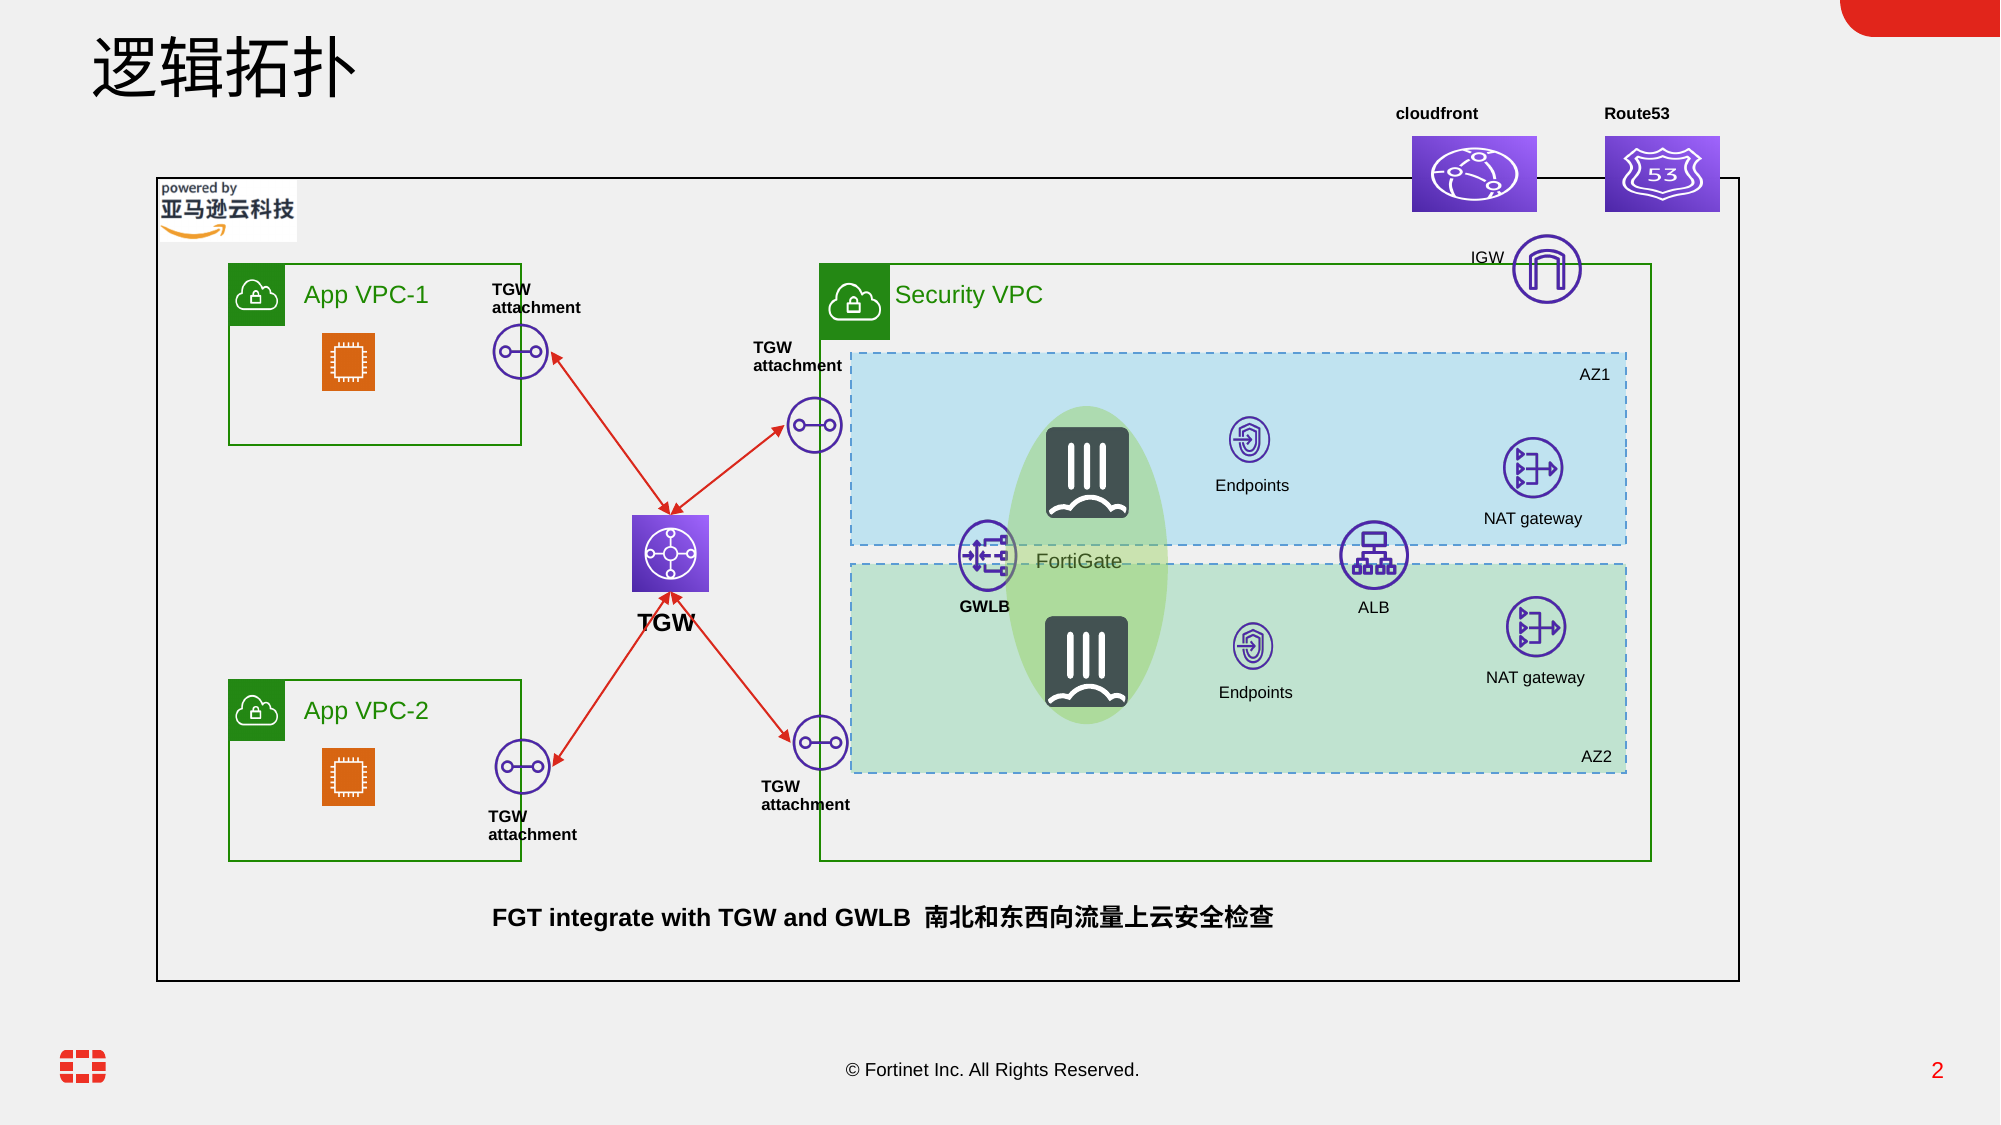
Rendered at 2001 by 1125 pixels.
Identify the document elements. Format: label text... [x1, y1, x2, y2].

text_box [670, 424, 785, 515]
picture [492, 736, 553, 797]
text_box TGW attachment [477, 273, 609, 325]
text_box AZ2 [1566, 740, 1628, 774]
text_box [1005, 405, 1168, 725]
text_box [1588, 97, 1720, 212]
picture [632, 515, 709, 591]
text_box App VPC-1 [228, 263, 522, 446]
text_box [1174, 414, 1331, 504]
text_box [670, 591, 791, 743]
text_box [944, 516, 1005, 624]
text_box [1445, 434, 1622, 536]
text_box AZ1 [1564, 358, 1626, 392]
picture [322, 748, 375, 807]
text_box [1178, 620, 1334, 710]
picture [790, 712, 851, 773]
text_box 逻辑拓扑 [76, 28, 374, 115]
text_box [1325, 517, 1422, 625]
picture [819, 263, 890, 340]
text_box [550, 351, 671, 515]
text_box FGT integrate with TGW and GWLB 南北和东西向流量上云安全检查 [477, 897, 1459, 940]
picture [490, 321, 551, 382]
picture [228, 263, 285, 326]
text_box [1447, 593, 1624, 695]
picture [322, 333, 375, 391]
picture [784, 394, 845, 456]
text_box TGW attachment [738, 332, 871, 383]
picture [228, 679, 285, 741]
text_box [1455, 231, 1585, 307]
text_box TGW attachment [746, 771, 878, 822]
text_box App VPC-2 [228, 679, 522, 862]
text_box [552, 591, 671, 767]
text_box Security VPC [819, 263, 1652, 862]
picture [160, 180, 297, 242]
text_box [156, 177, 1740, 982]
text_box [1380, 97, 1537, 212]
text_box TGW attachment [473, 800, 605, 852]
